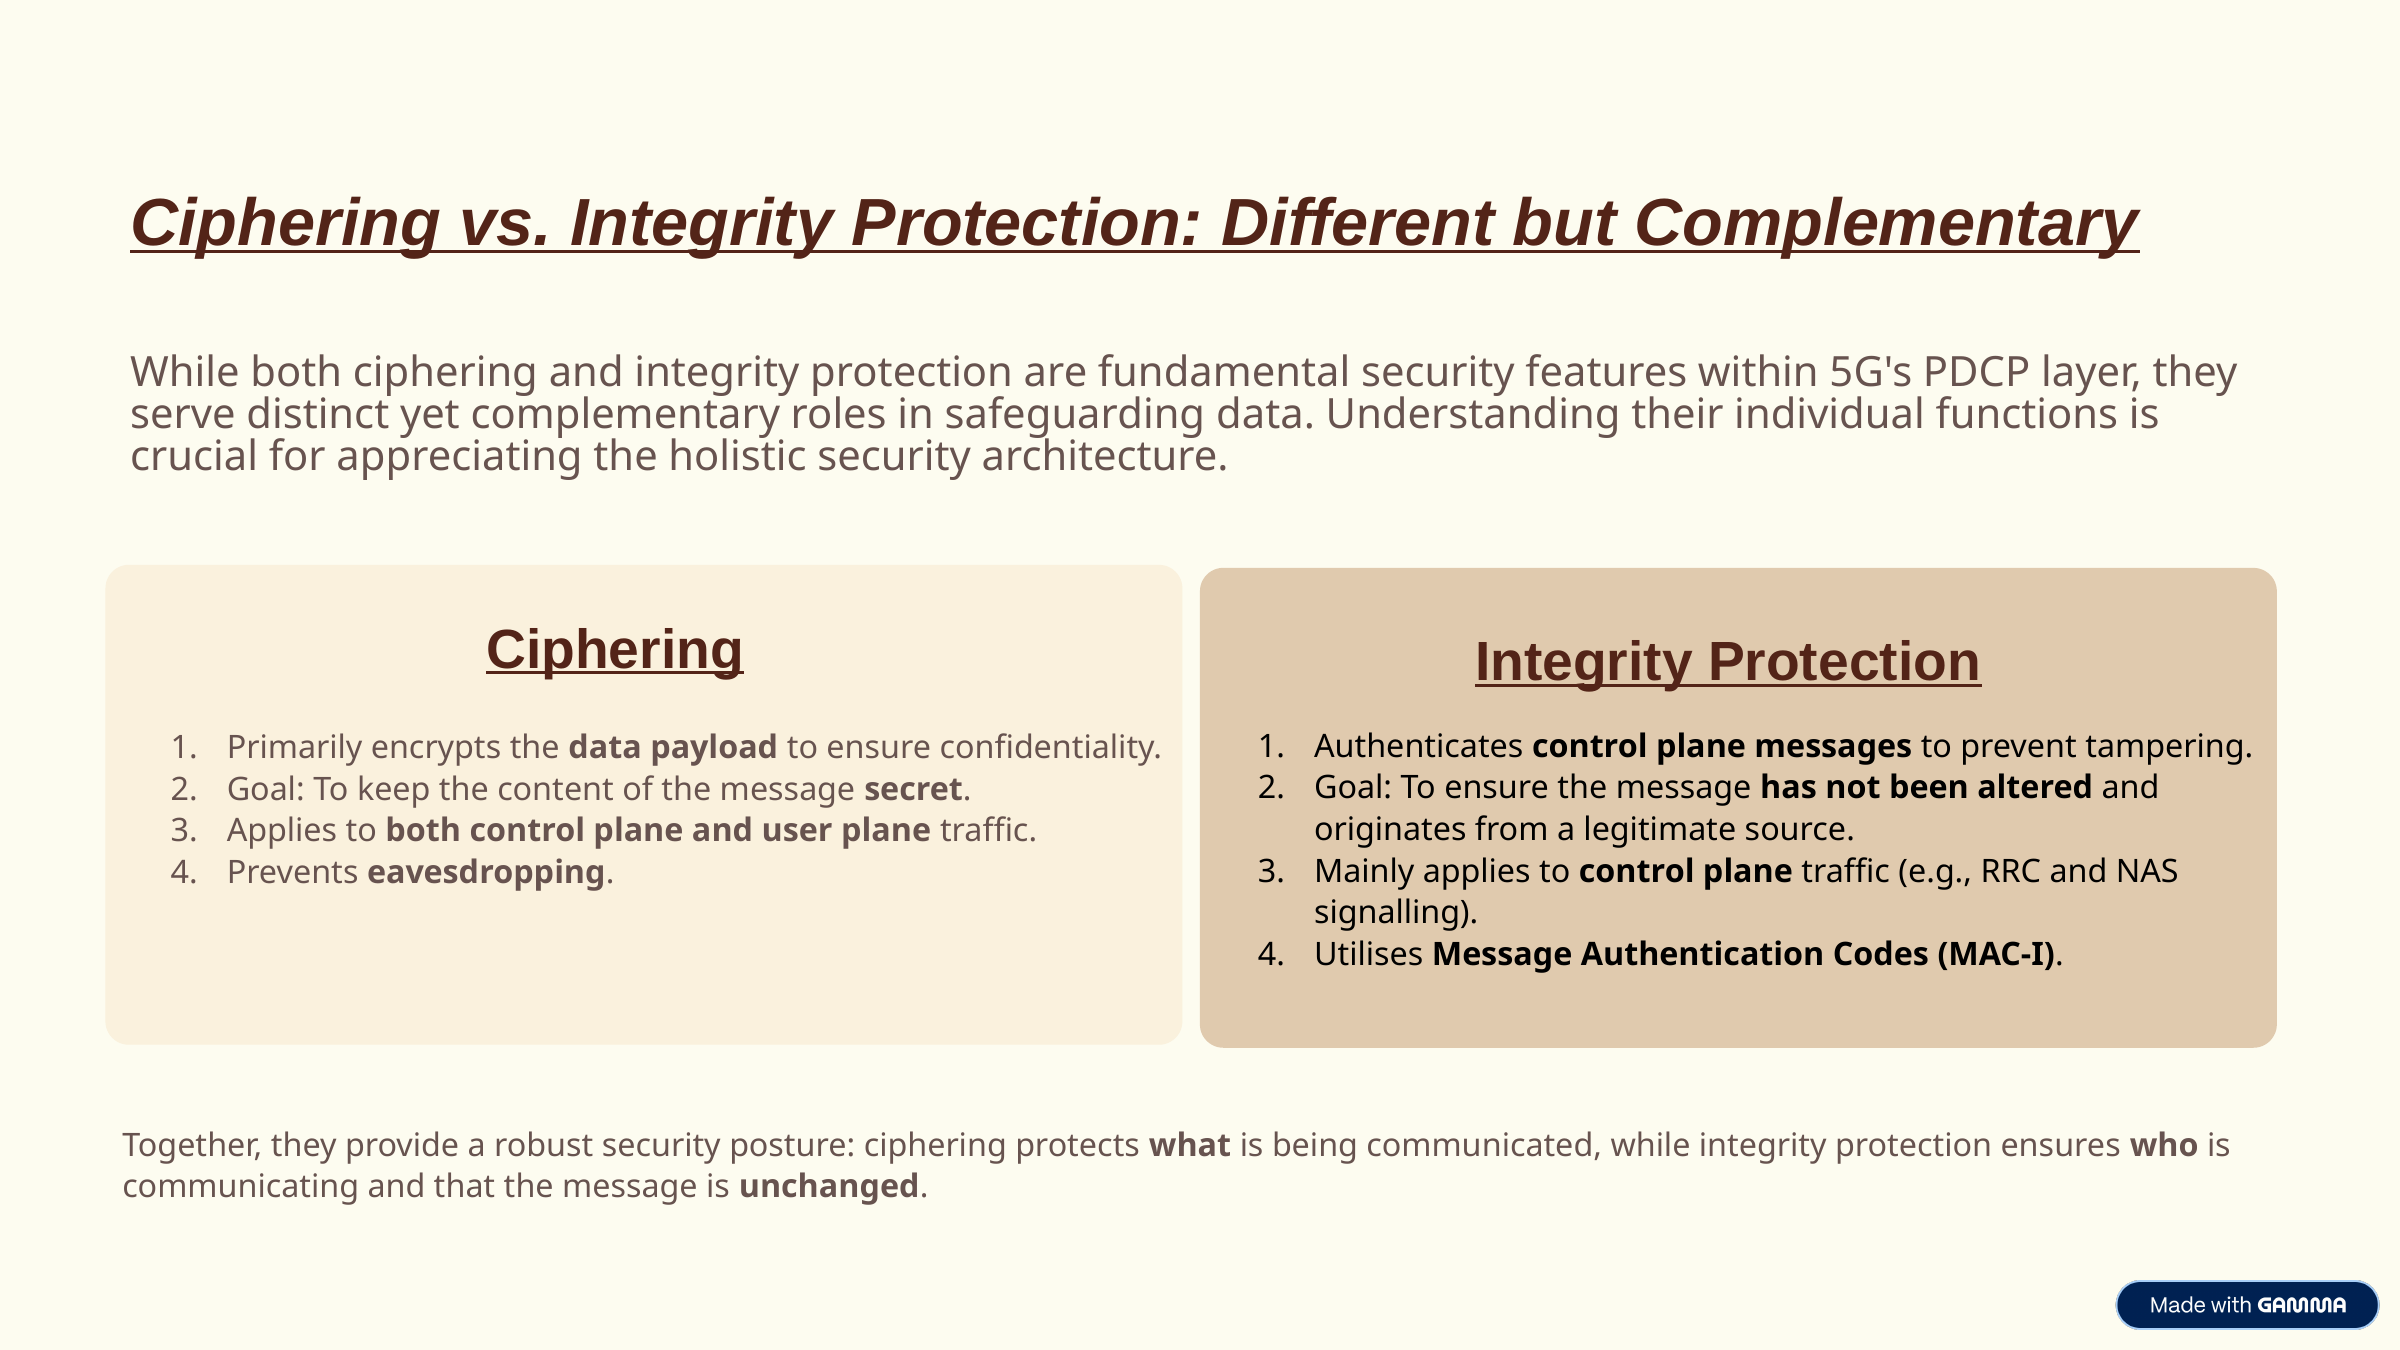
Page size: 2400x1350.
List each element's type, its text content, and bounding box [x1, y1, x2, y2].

text_box [1199, 567, 2277, 1048]
text_box Integrity Protection [1475, 618, 2037, 692]
text_box Authenticates control plane messages to prevent tampering. Goal: To ensure the message has not been altered and originates from a legitimate source. Mainly applies to control plane traffic (e.g., RRC and NAS signalling). Utilises Message Authentication Codes (MAC-I). [1257, 721, 2270, 1018]
text_box Primarily encrypts the data payload to ensure confidentiality. Goal: To keep the content of the message secret. Applies to both control plane and user plane traffic. Prevents eavesdropping. [170, 723, 1183, 935]
text_box While both ciphering and integrity protection are fundamental security features within 5G's PDCP layer, they serve distinct yet complementary roles in safeguarding data. Understanding their individual functions is crucial for appreciating the holistic security architecture. [130, 353, 2270, 481]
text_box Ciphering [486, 606, 1048, 680]
picture [2106, 1271, 2389, 1339]
text_box Ciphering vs. Integrity Protection: Different but Complementary [130, 138, 2270, 353]
text_box Together, they provide a robust security posture: ciphering protects what is being communicated, while integrity protection ensures who is communicating and that the message is unchanged. [122, 1120, 2262, 1206]
text_box [105, 564, 1183, 1045]
